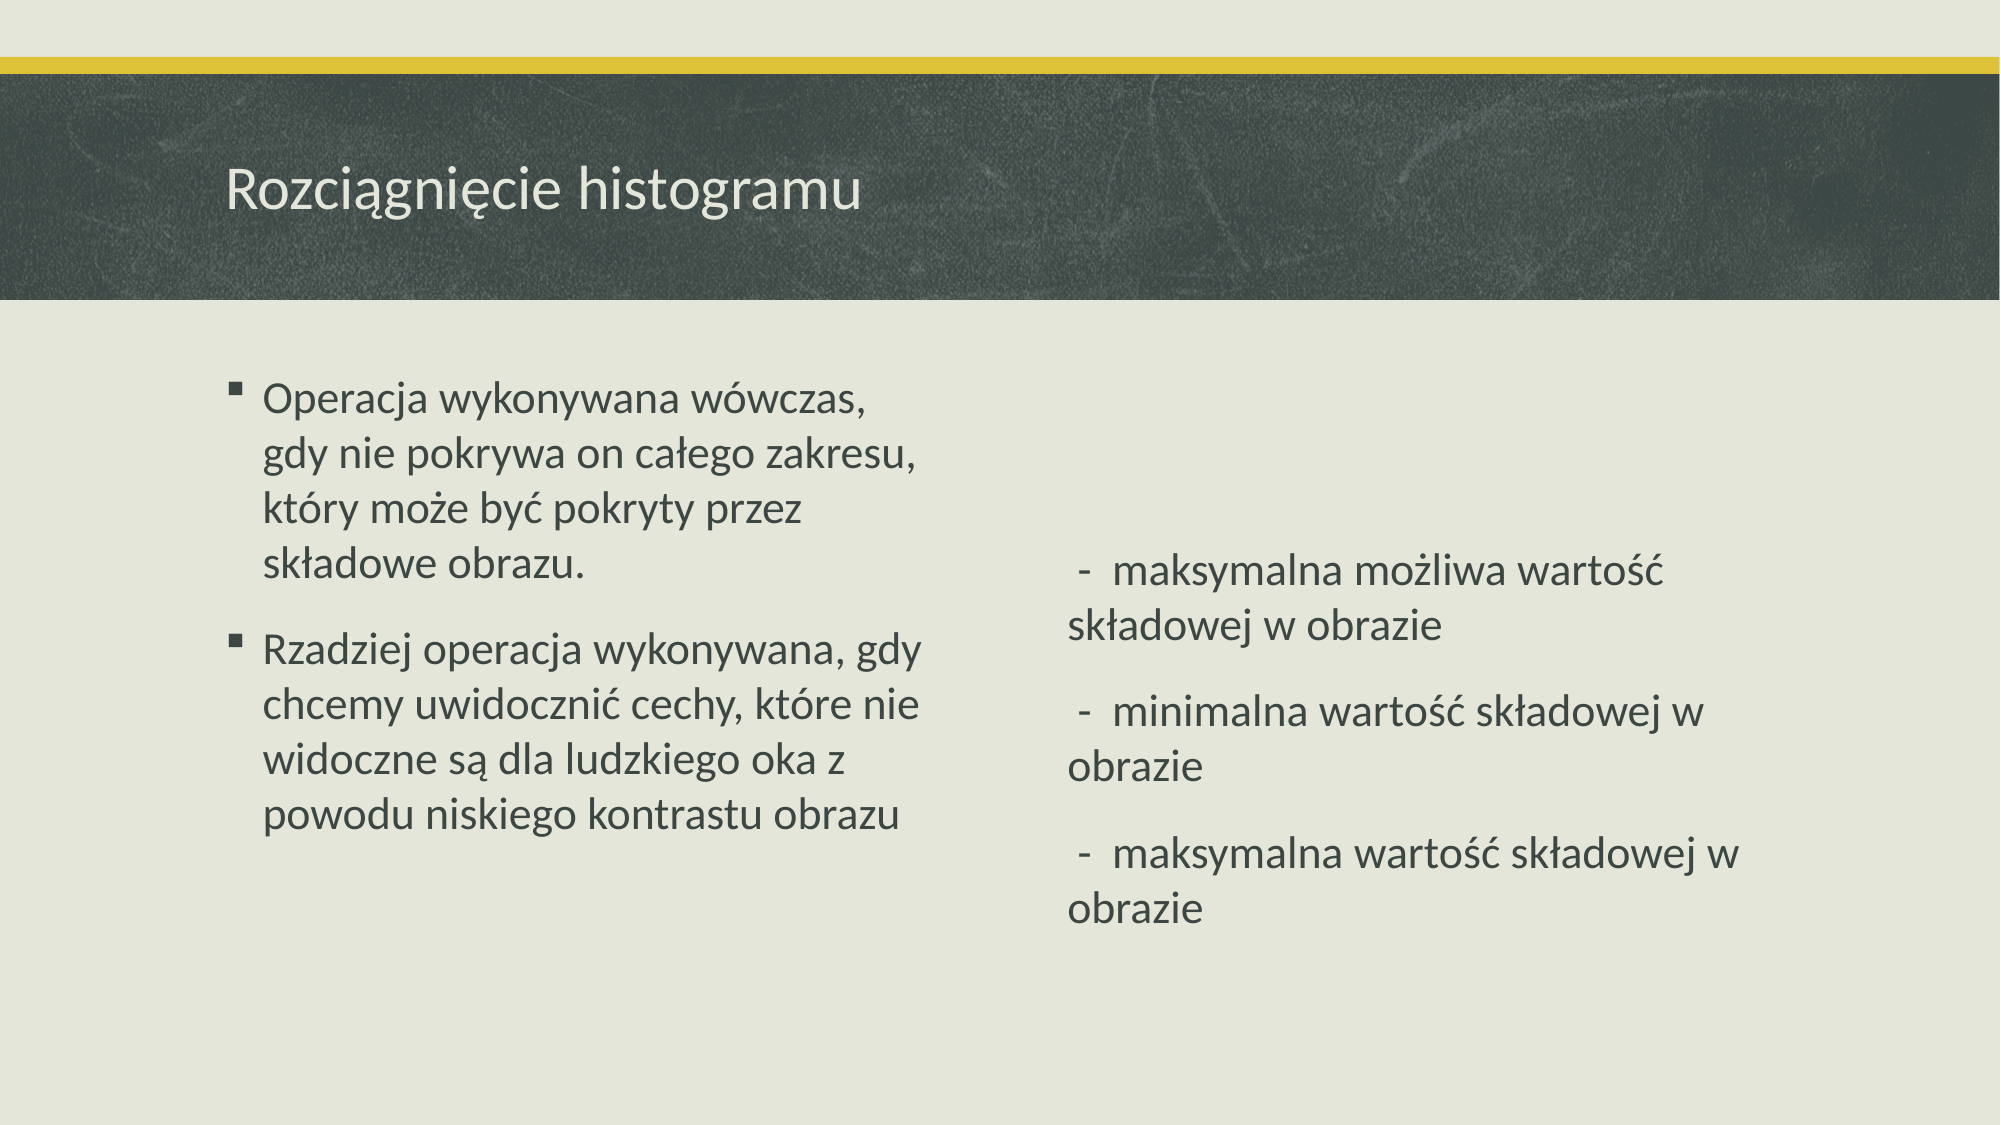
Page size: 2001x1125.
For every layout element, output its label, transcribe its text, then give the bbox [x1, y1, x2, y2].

title Rozciągnięcie histogramu [210, 76, 1790, 300]
picture [0, 74, 2000, 300]
list Operacja wykonywana wówczas, gdy nie pokrywa on całego zakresu, który może być pokryty przez składowe obrazu. Rzadziej operacja wykonywana, gdy chcemy uwidocznić cechy, które nie widoczne są dla ludzkiego oka z powodu niskiego kontrastu obrazu [210, 360, 947, 1014]
